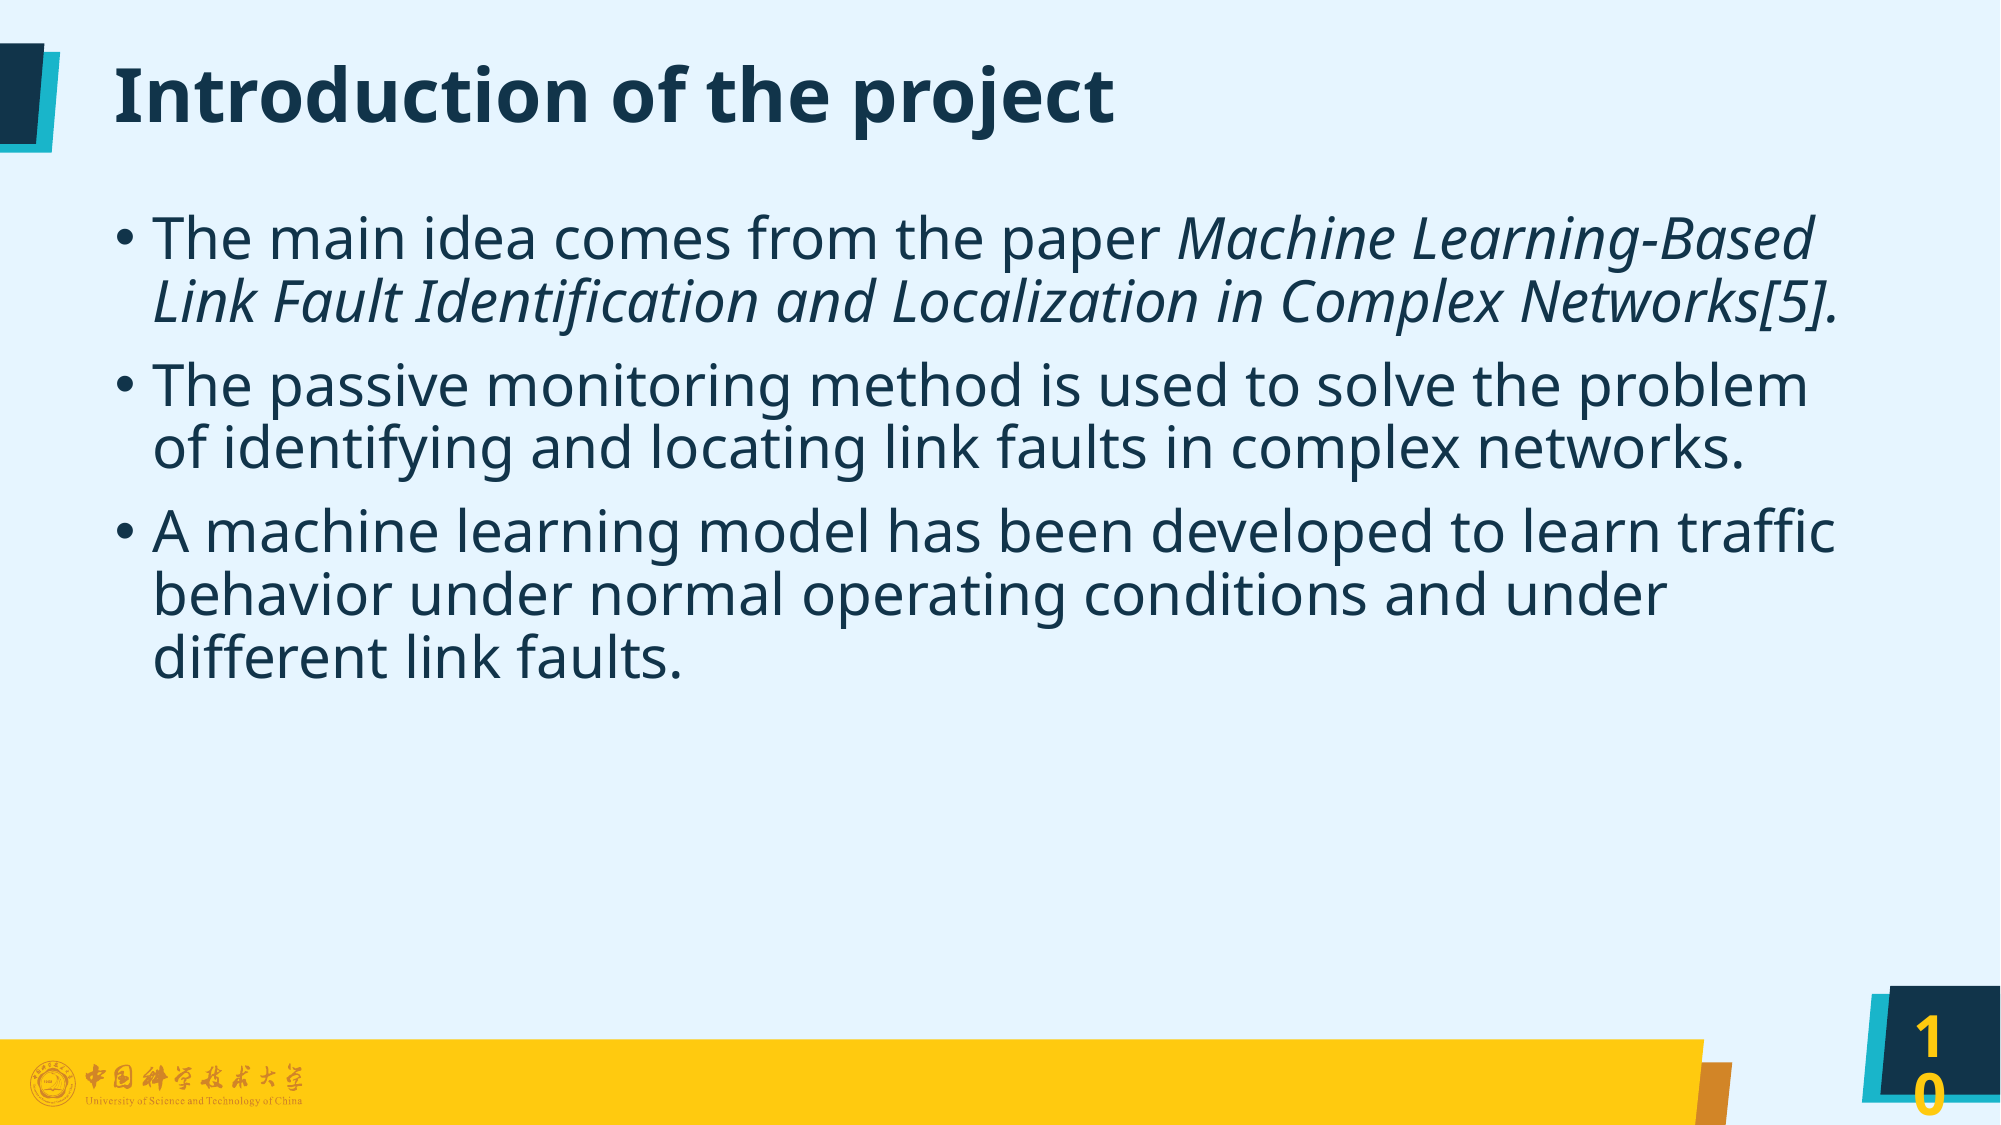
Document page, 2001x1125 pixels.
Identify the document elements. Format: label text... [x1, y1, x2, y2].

title Introduction of the project [99, 43, 1863, 153]
slide_number 10 [1898, 993, 1989, 1084]
list The main idea comes from the paper Machine Learning-Based Link Fault Identification and Localization in Complex Networks[5]. The passive monitoring method is used to solve the problem of identifying and locating link faults in complex networks. A machine learning model has been developed to learn traffic behavior under normal operating conditions and under different link faults. [99, 201, 1862, 973]
